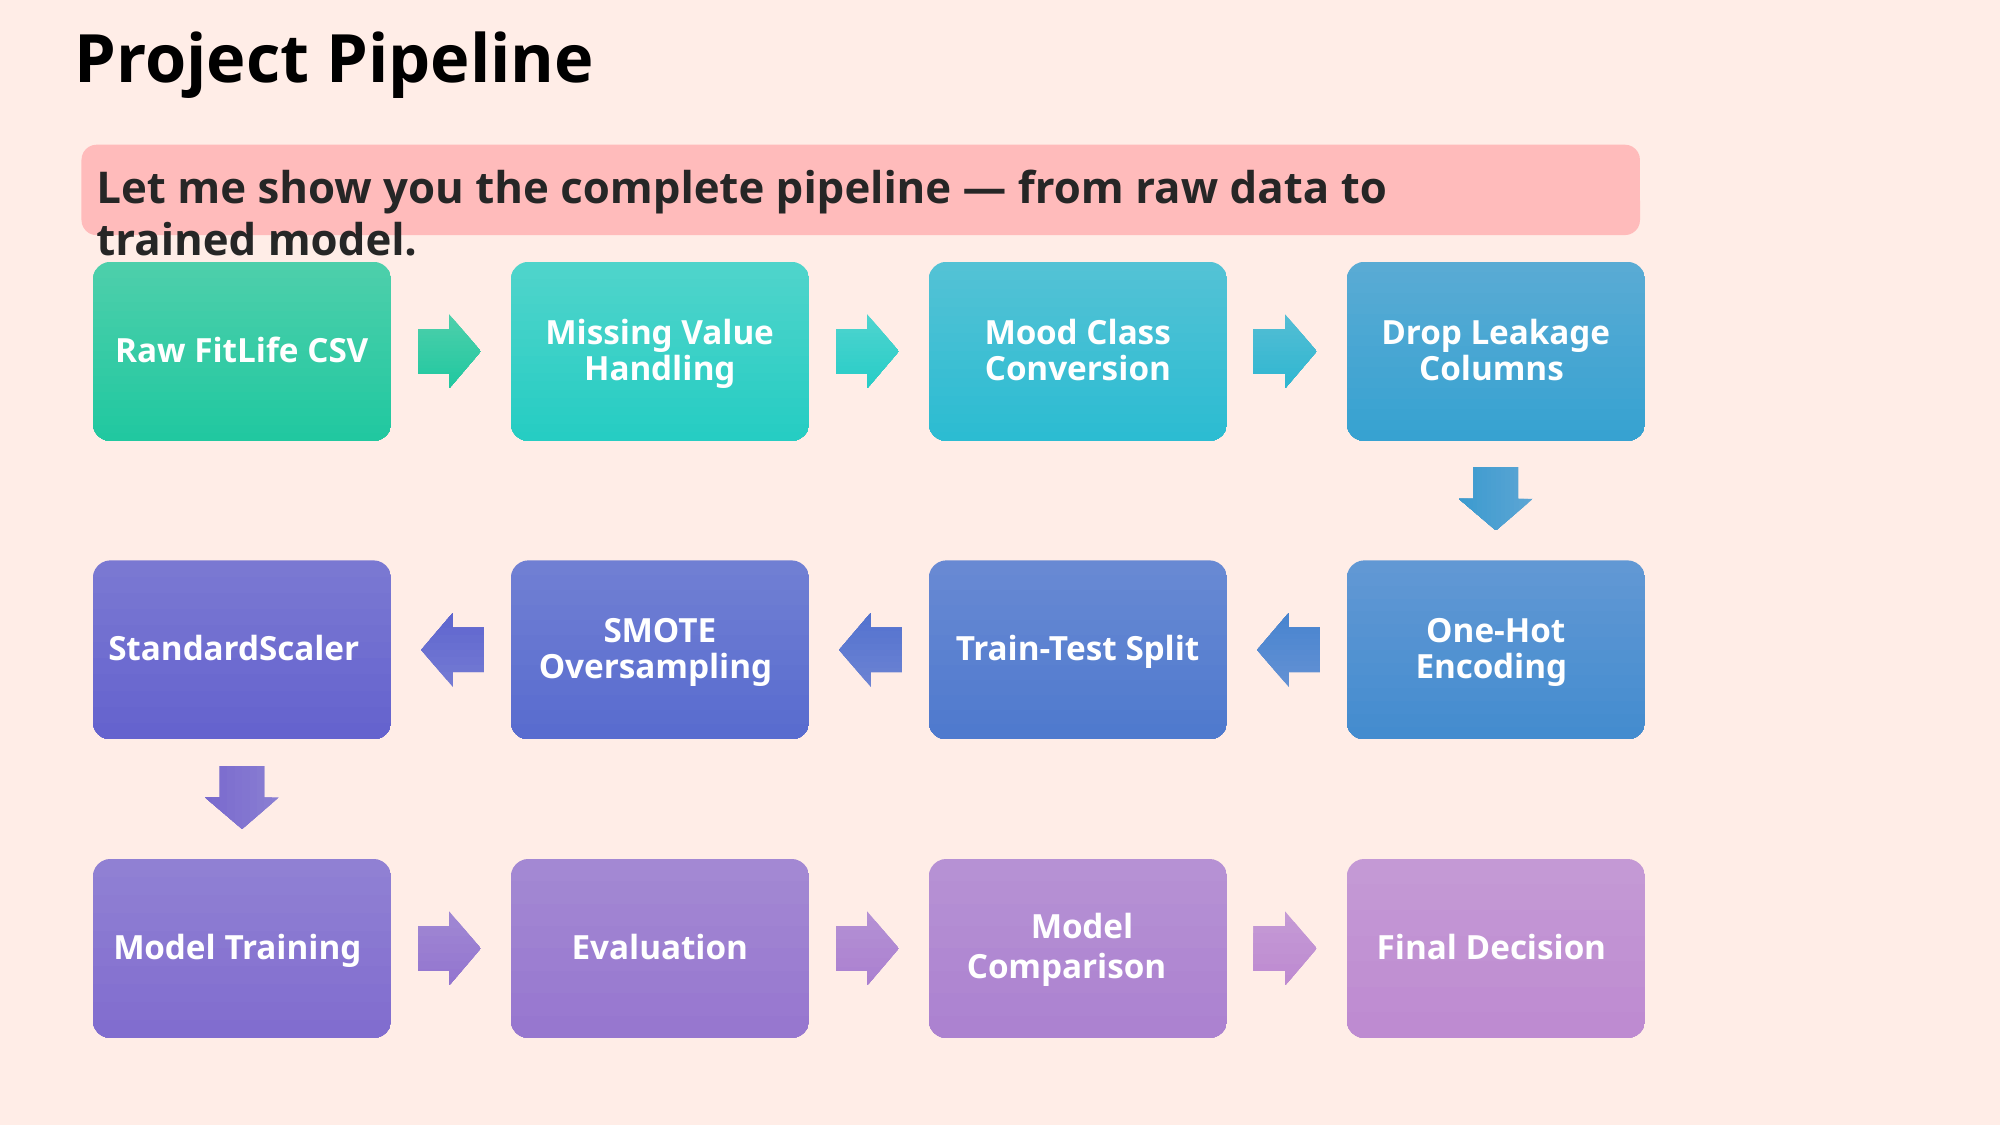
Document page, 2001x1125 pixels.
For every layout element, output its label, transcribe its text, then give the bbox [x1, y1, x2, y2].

text_box [84, 144, 1637, 151]
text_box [81, 151, 1646, 1039]
title Project Pipeline [59, 8, 1051, 155]
